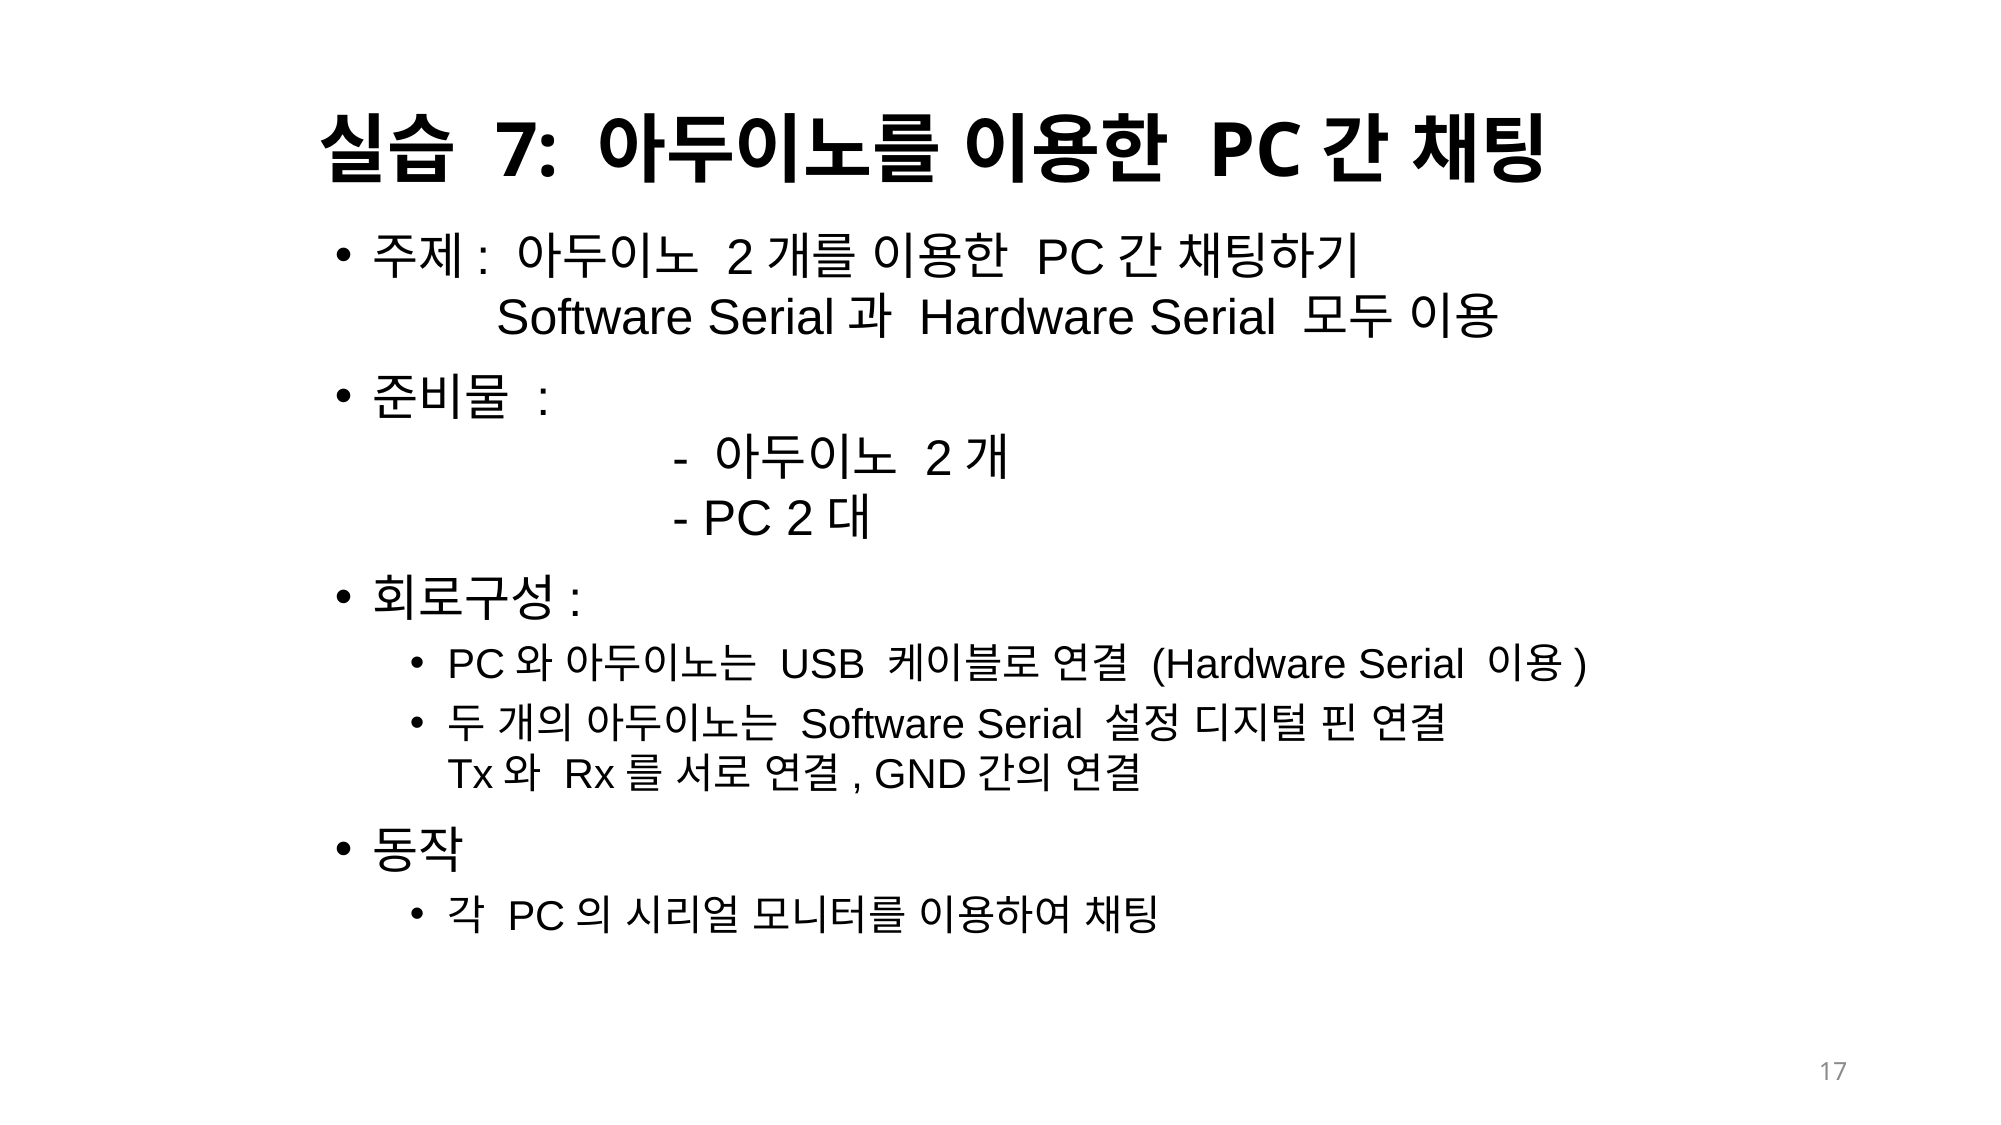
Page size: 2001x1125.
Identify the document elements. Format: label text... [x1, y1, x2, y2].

title 실습 7: 아두이노를 이용한 PC간 채팅 [303, 97, 1597, 208]
text_box 주제: 아두이노 2개를 이용한 PC간 채팅하기 Software Serial과 Hardware Serial 모두 이용 준비물 : - 아두이노 2개 - PC 2대 회로구성: PC와 아두이노는 USB 케이블로 연결 (Hardware Serial 이용) 두 개의 아두이노는 Software Serial 설정 디지털 핀 연결 Tx와 Rx를 서로 연결, GND간의 연결 동작 각 PC의 시리얼 모니터를 이용하여 채팅 [319, 217, 1634, 1027]
slide_number 17 [1412, 1042, 1863, 1103]
